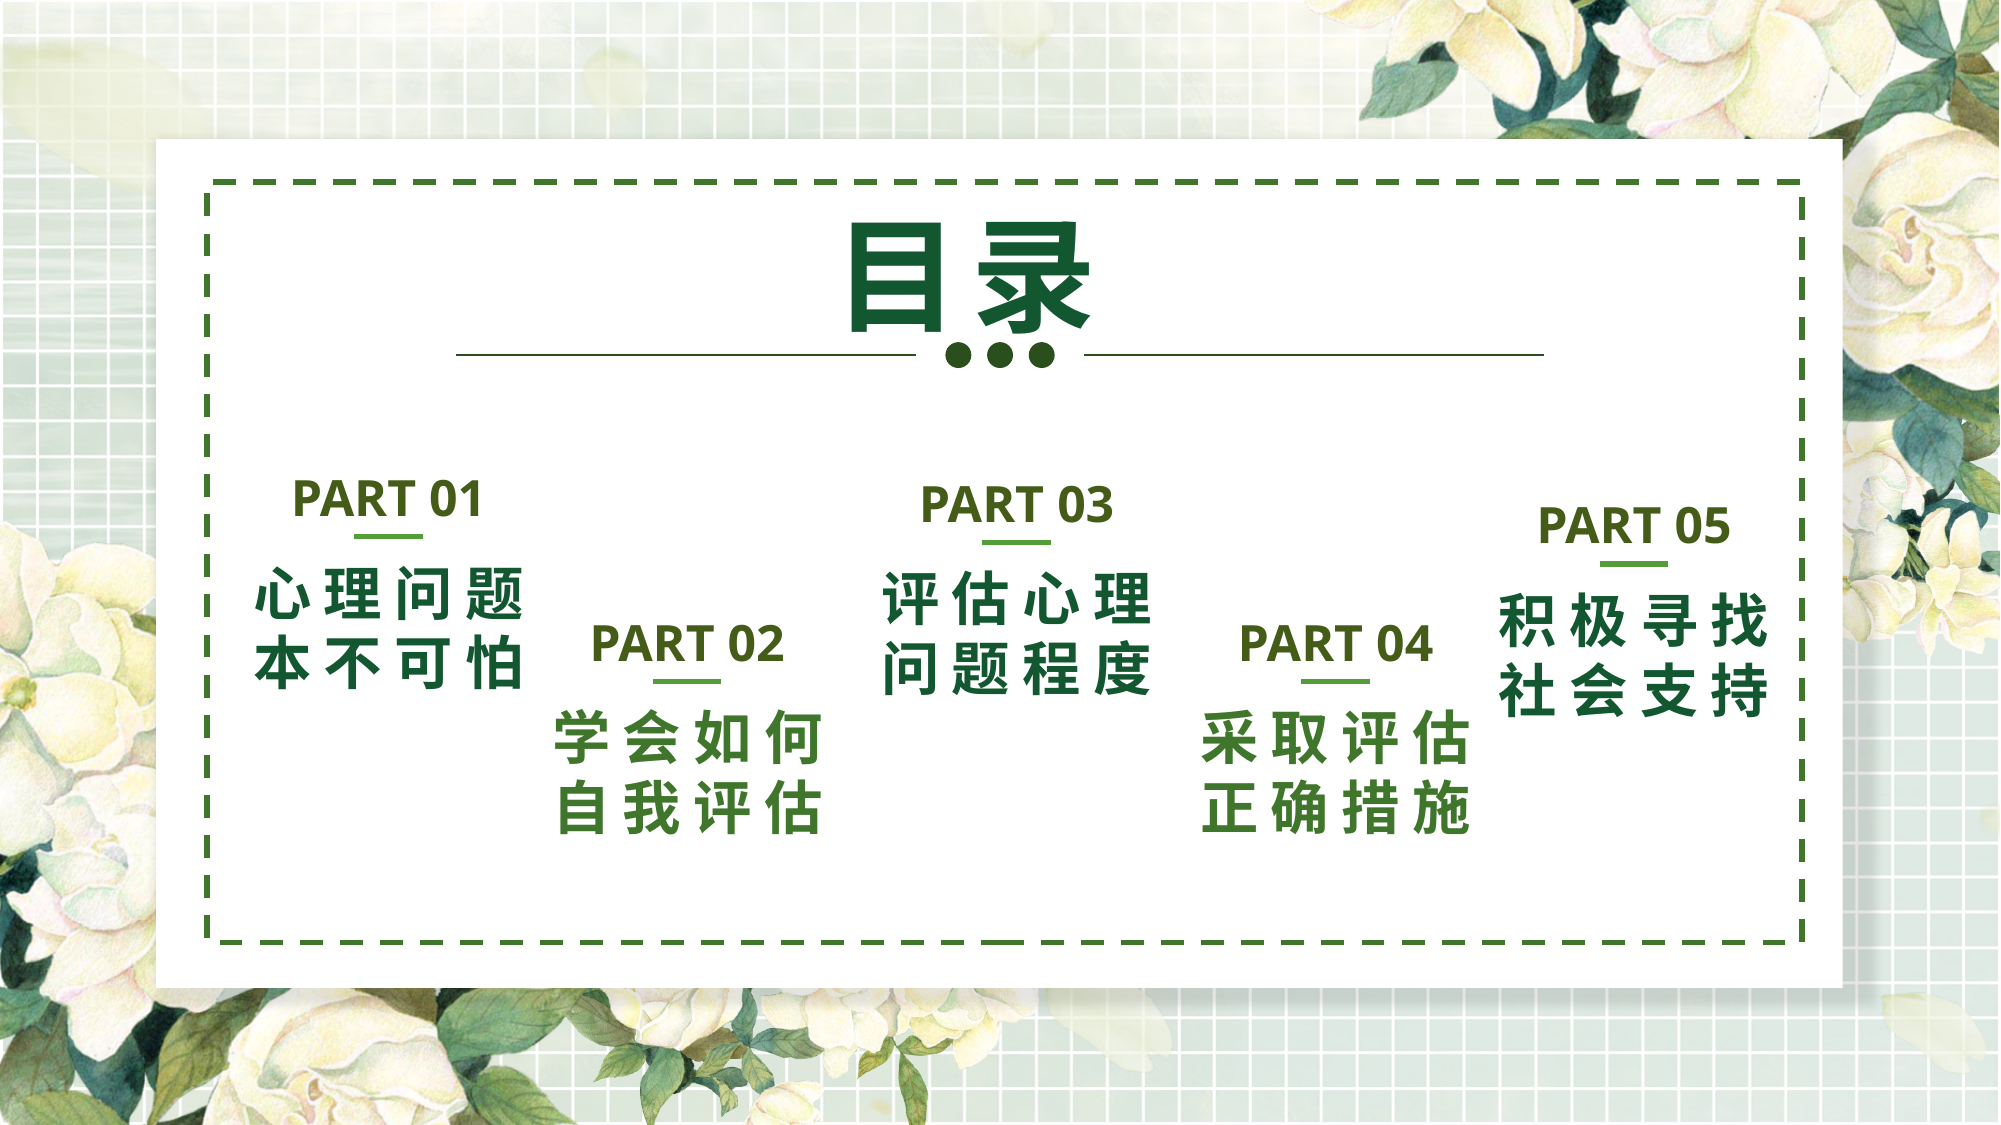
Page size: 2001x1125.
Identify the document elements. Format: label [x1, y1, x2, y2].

text_box [1036, 749, 2000, 1125]
text_box [455, 342, 1545, 369]
text_box [231, 315, 546, 706]
text_box [1178, 459, 1493, 851]
text_box [0, 0, 1246, 486]
picture [0, 0, 2001, 1125]
text_box [646, 1009, 652, 1125]
text_box [529, 459, 845, 851]
text_box [859, 464, 1174, 711]
text_box [1493, 486, 1792, 733]
